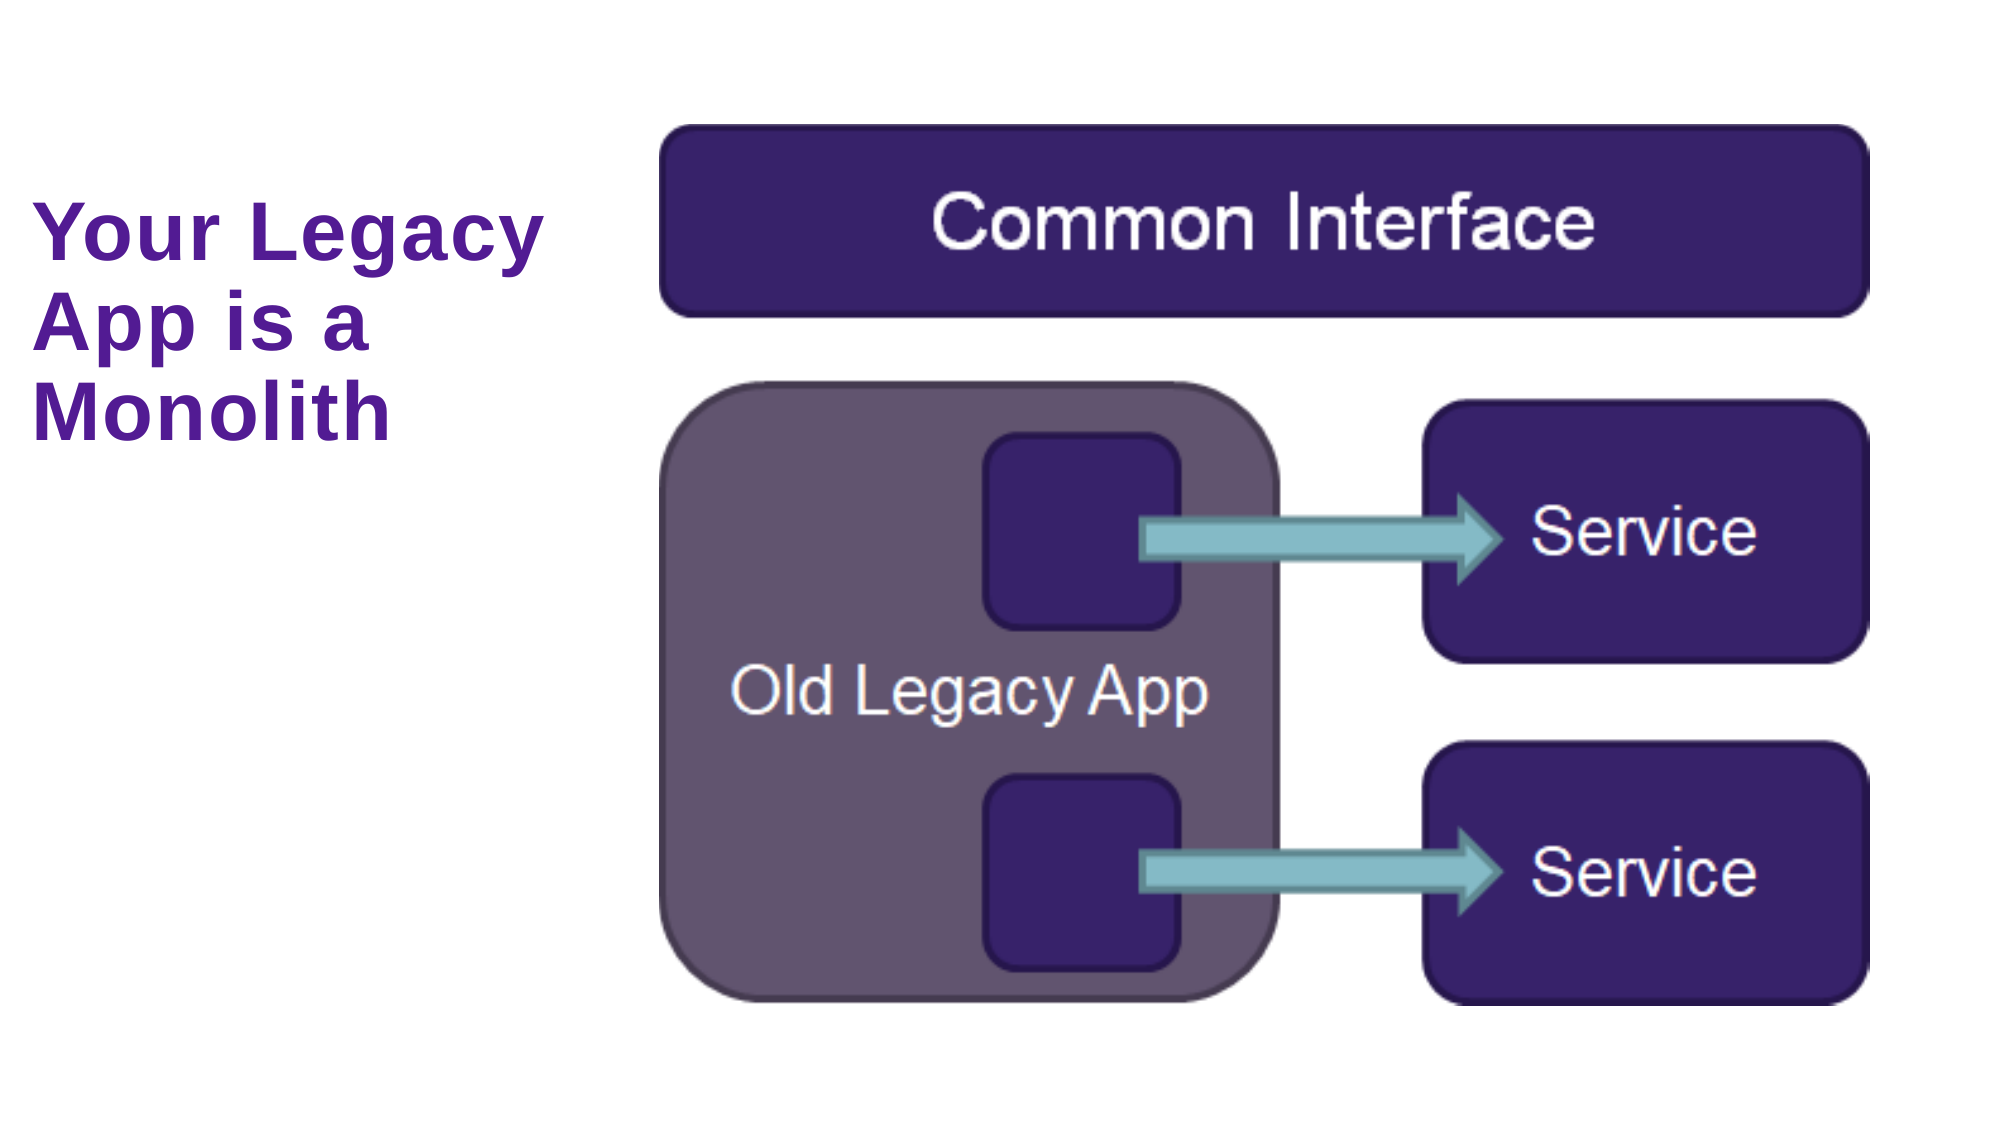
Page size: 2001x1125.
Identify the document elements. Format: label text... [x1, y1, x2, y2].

picture [659, 123, 1870, 1006]
title Your Legacy App is a Monolith [16, 59, 696, 588]
